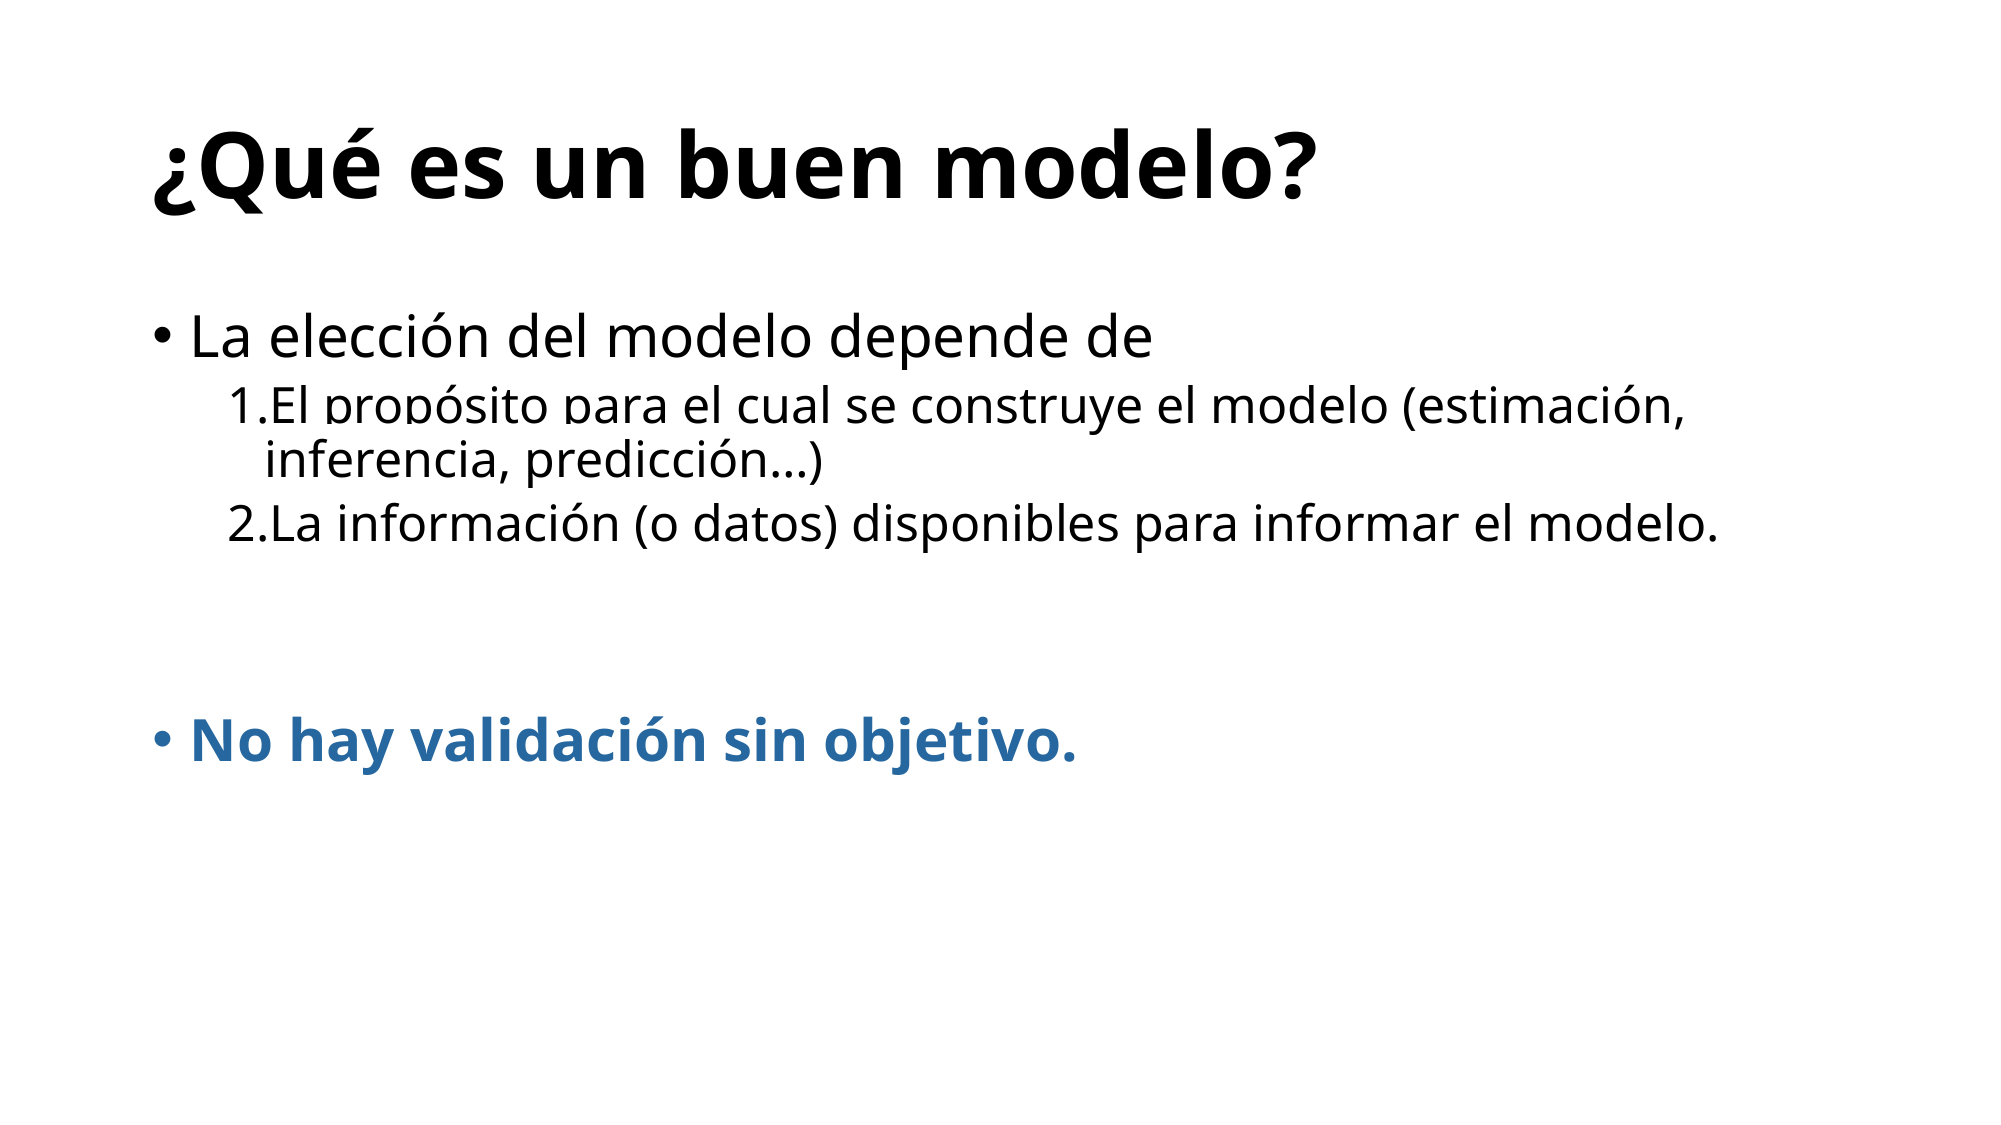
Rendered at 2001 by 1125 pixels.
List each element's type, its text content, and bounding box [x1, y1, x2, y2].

title ¿Qué es un buen modelo? [137, 59, 1863, 278]
list La elección del modelo depende de El propósito para el cual se construye el modelo (estimación, inferencia, predicción…) La información (o datos) disponibles para informar el modelo. No hay validación sin objetivo. [137, 299, 1863, 1014]
